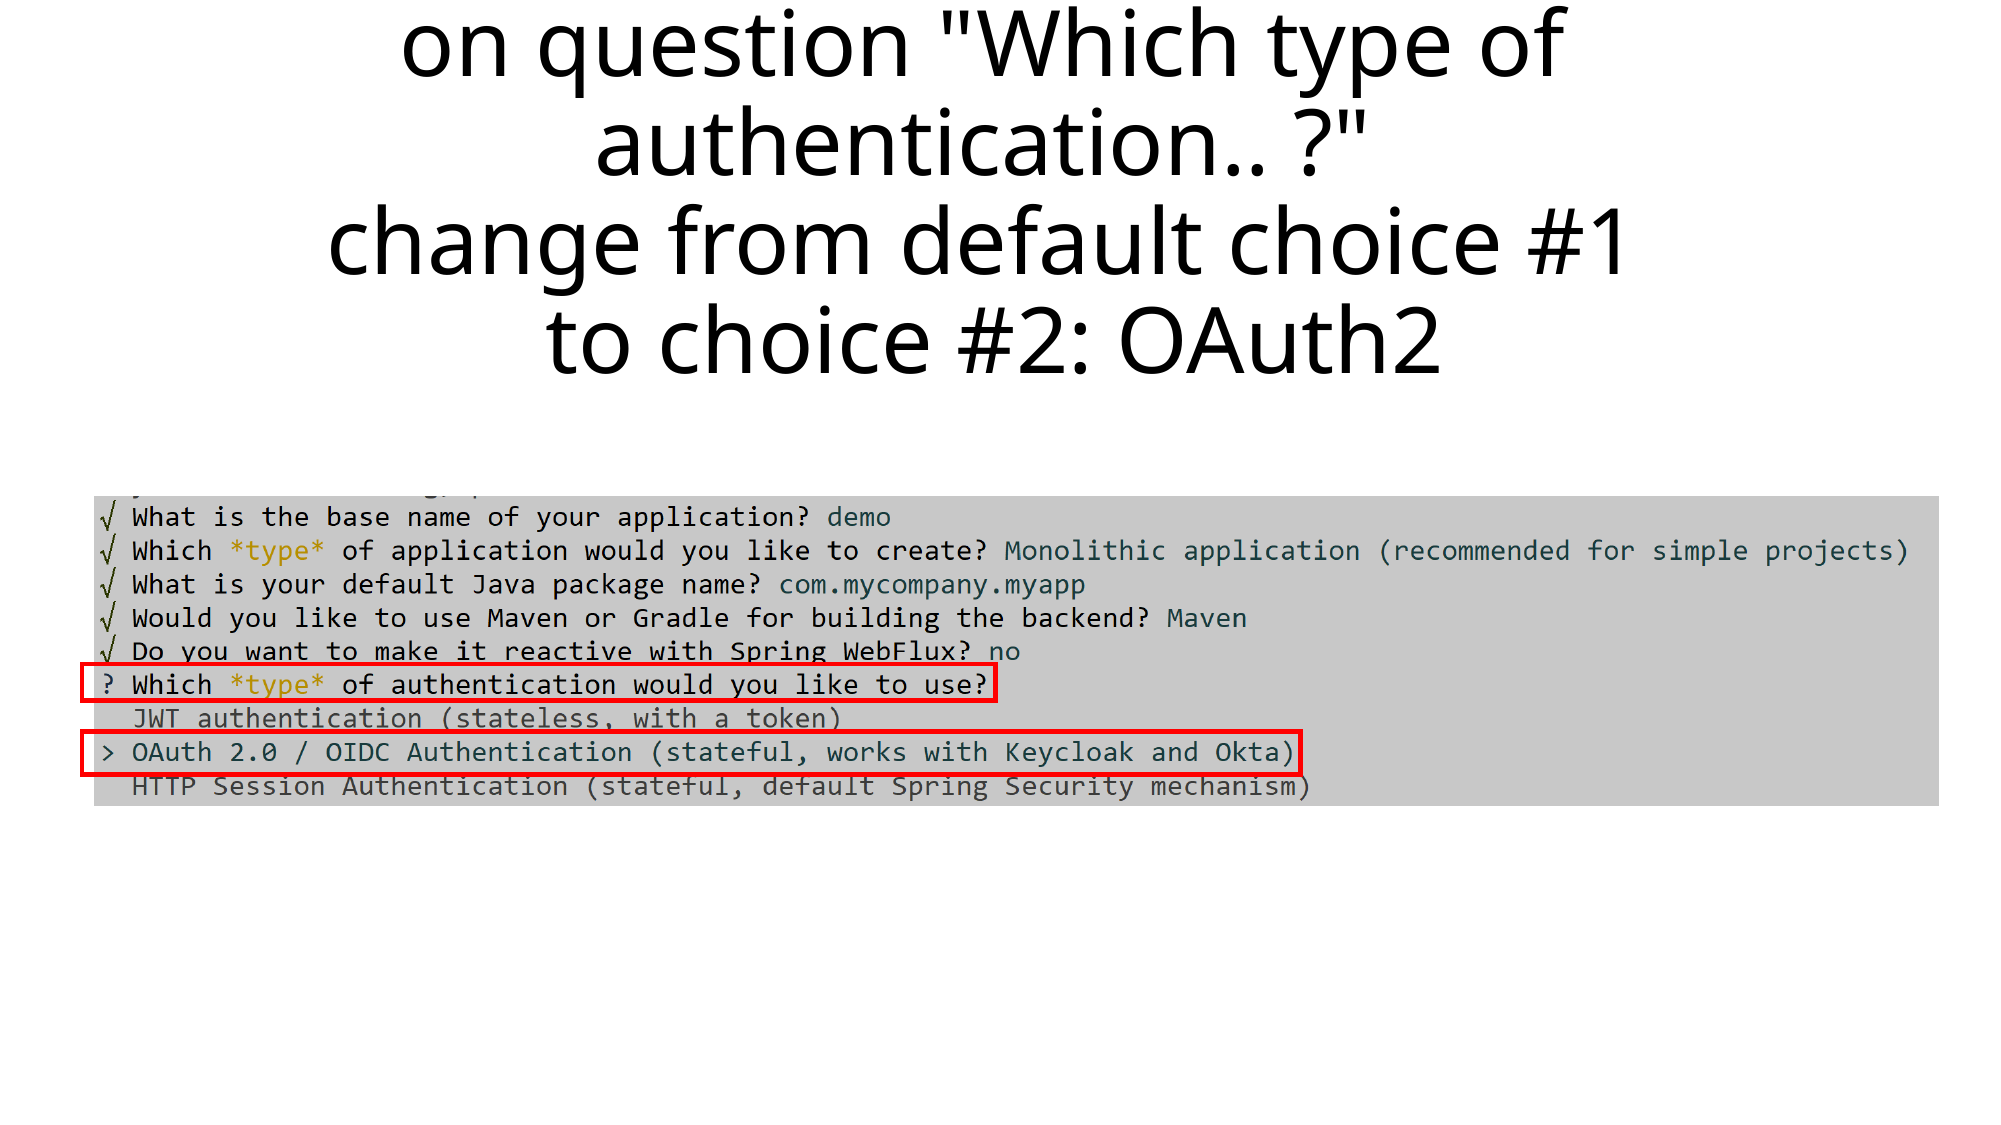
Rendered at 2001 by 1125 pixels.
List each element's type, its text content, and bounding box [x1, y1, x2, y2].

text_box [81, 731, 94, 775]
title on question "Which type of authentication.. ?" change from default choice #1 to choice #2: OAuth2 [38, 0, 1928, 392]
picture [94, 495, 1939, 806]
text_box [81, 663, 94, 701]
